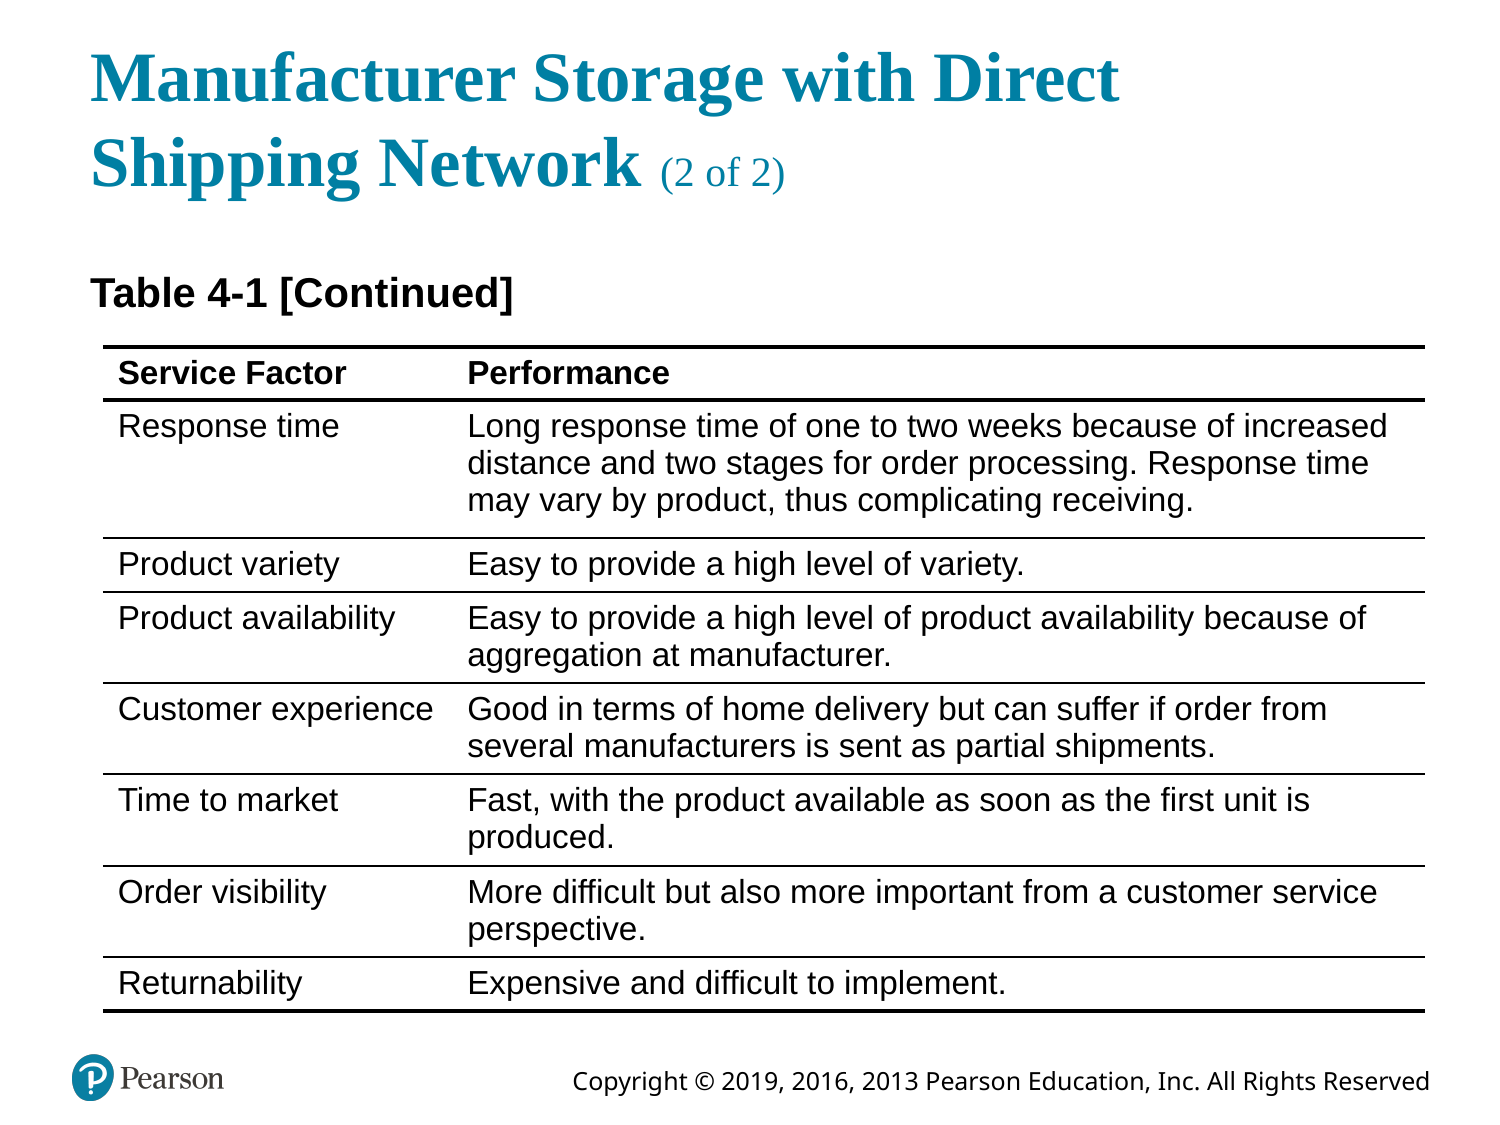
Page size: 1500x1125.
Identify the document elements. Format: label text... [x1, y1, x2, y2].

table_cell More difficult but also more important from a customer service perspective. [452, 867, 1425, 956]
table_cell Easy to provide a high level of variety. [452, 539, 1425, 591]
title Manufacturer Storage with Direct Shipping Network (2 of 2) [75, 0, 1425, 216]
picture [72, 1054, 88, 1070]
picture [98, 1054, 224, 1101]
table_header Service Factor [103, 349, 452, 398]
picture [80, 1063, 106, 1088]
table_cell Product availability [103, 593, 452, 682]
table_header Performance [452, 349, 1425, 398]
table_cell Product variety [103, 539, 452, 591]
table_cell Long response time of one to two weeks because of increased distance and two stages for order processing. Response time may vary by product, thus complicating receiving. [452, 402, 1425, 537]
table_cell Time to market [103, 775, 452, 865]
table_cell Order visibility [103, 867, 452, 956]
table_cell Easy to provide a high level of product availability because of aggregation at manufacturer. [452, 593, 1425, 682]
table_cell Fast, with the product available as soon as the first unit is produced. [452, 775, 1425, 865]
table_cell Expensive and difficult to implement. [452, 958, 1425, 1009]
table_cell Returnability [103, 958, 452, 1009]
picture [72, 1087, 83, 1101]
table_cell Good in terms of home delivery but can suffer if order from several manufacturers is sent as partial shipments. [452, 684, 1425, 773]
list Table 4-1 [Continued] [75, 250, 1425, 322]
table_cell Customer experience [103, 684, 452, 773]
table_cell Response time [103, 402, 452, 537]
